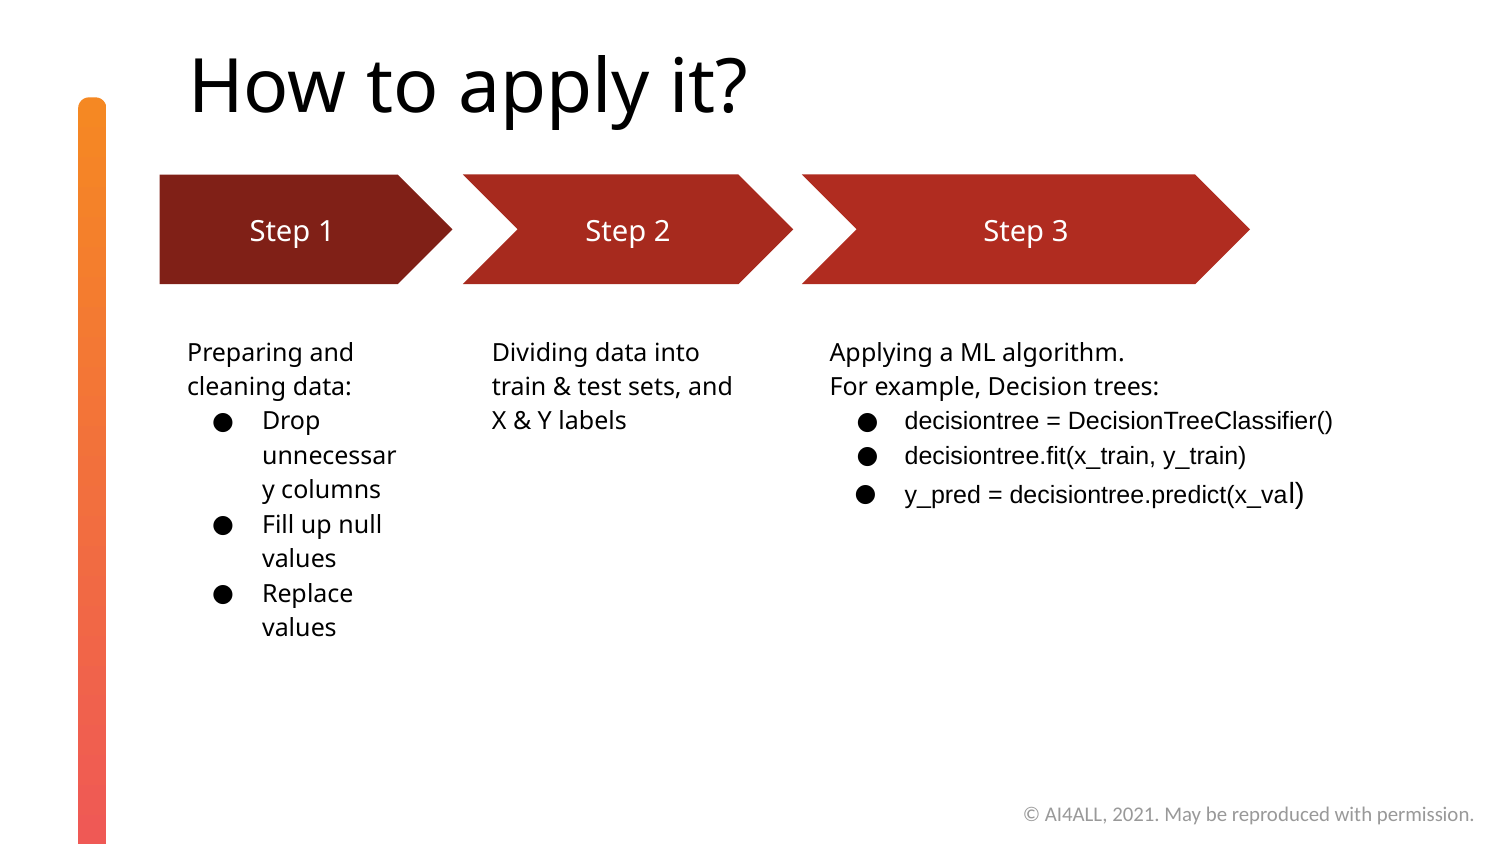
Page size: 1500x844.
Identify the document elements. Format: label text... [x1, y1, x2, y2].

title How to apply it? [188, 37, 1393, 140]
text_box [801, 174, 1364, 747]
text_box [159, 174, 453, 747]
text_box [462, 174, 794, 747]
